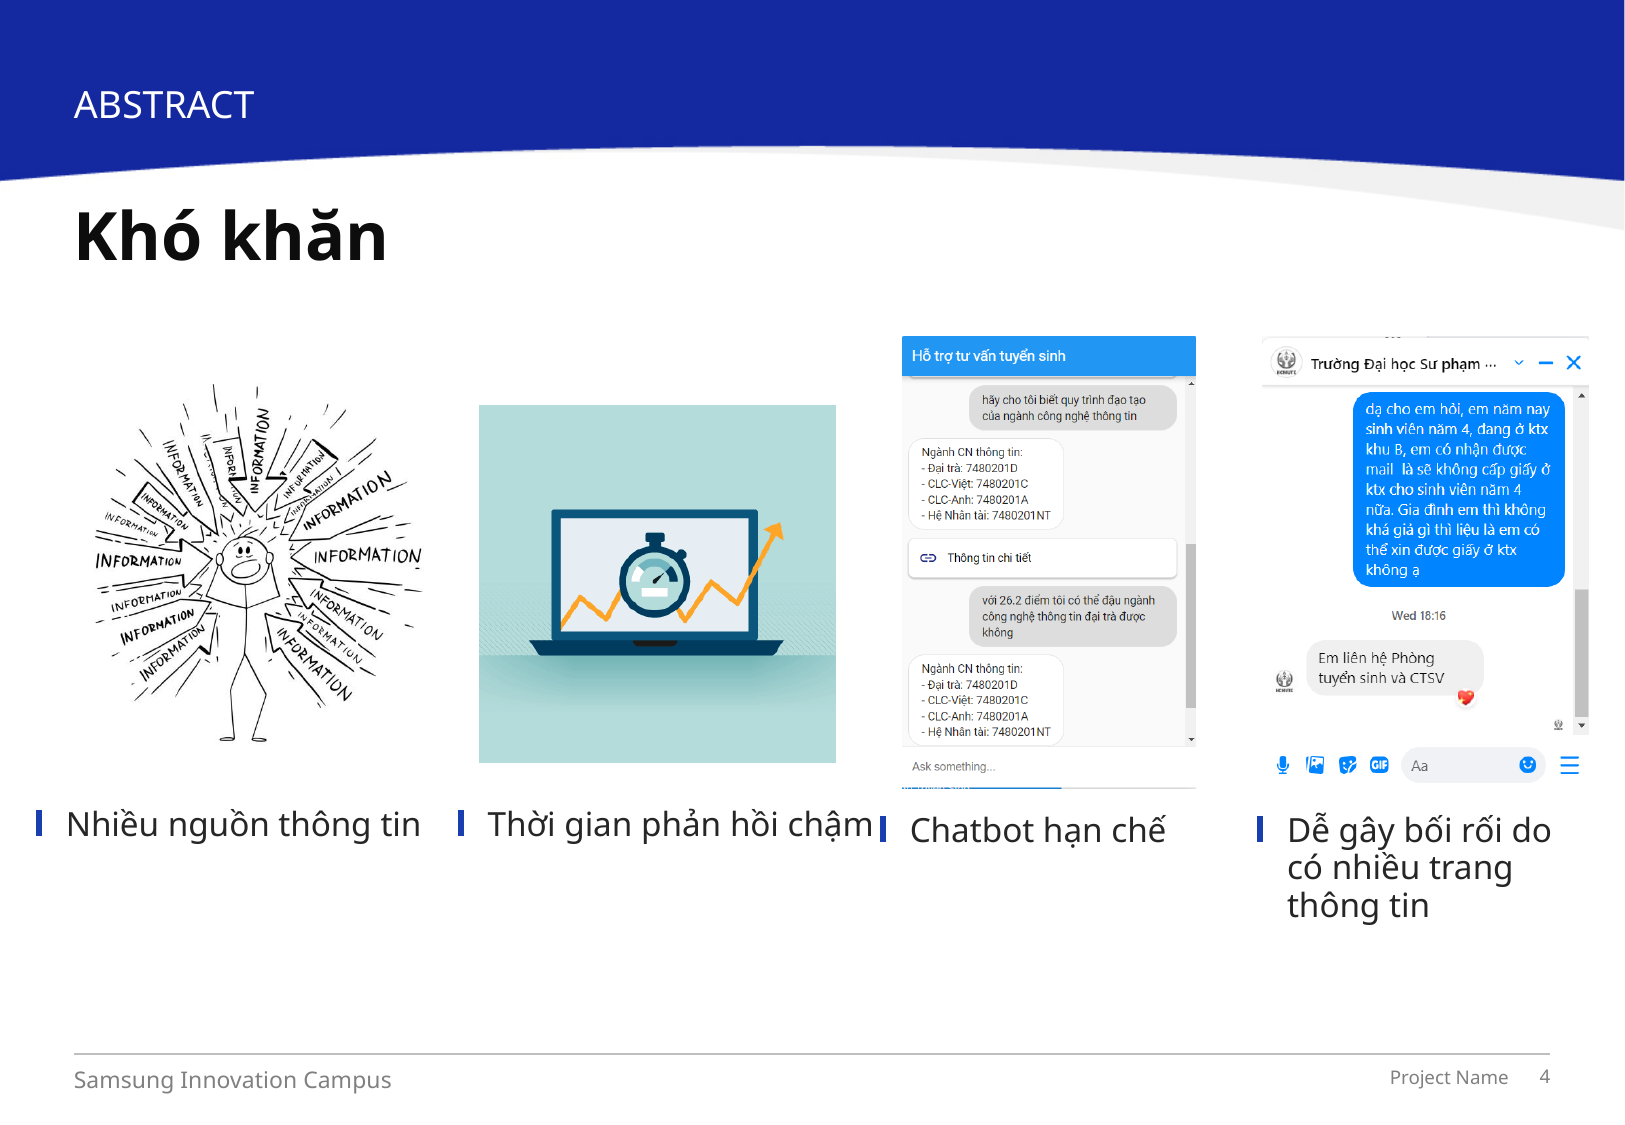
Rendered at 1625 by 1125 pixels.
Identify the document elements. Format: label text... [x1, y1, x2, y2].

text_box Nhiều nguồn thông tin [36, 805, 458, 846]
title Khó khăn [73, 193, 1475, 275]
text_box Dễ gây bối rối do có nhiều trang thông tin [1257, 811, 1573, 851]
text_box Thời gian phản hồi chậm [458, 805, 901, 846]
text_box Chatbot hạn chế [880, 811, 1196, 851]
list ABSTRACT [73, 81, 1196, 127]
picture [0, 0, 1625, 1125]
